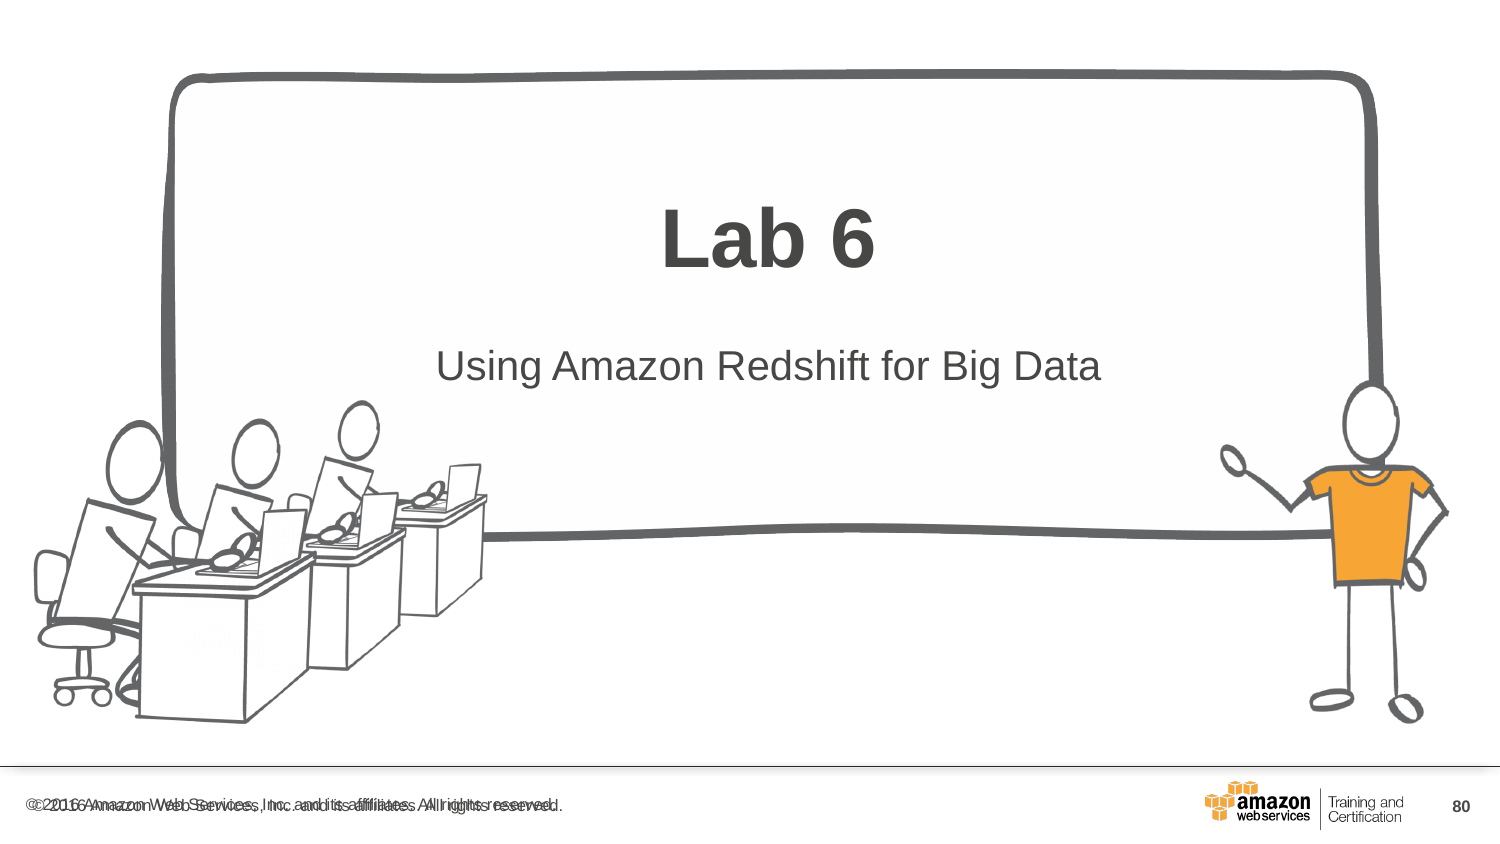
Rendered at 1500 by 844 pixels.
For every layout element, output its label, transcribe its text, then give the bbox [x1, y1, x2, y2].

picture [27, 68, 1462, 747]
subtitle Using Amazon Redshift for Big Data [374, 330, 1164, 450]
title Lab 6 [191, 97, 1346, 371]
text_box © 2016 Amazon Web Services, Inc. and its affiliates. All rights reserved. [17, 787, 1035, 833]
picture [1203, 779, 1410, 832]
